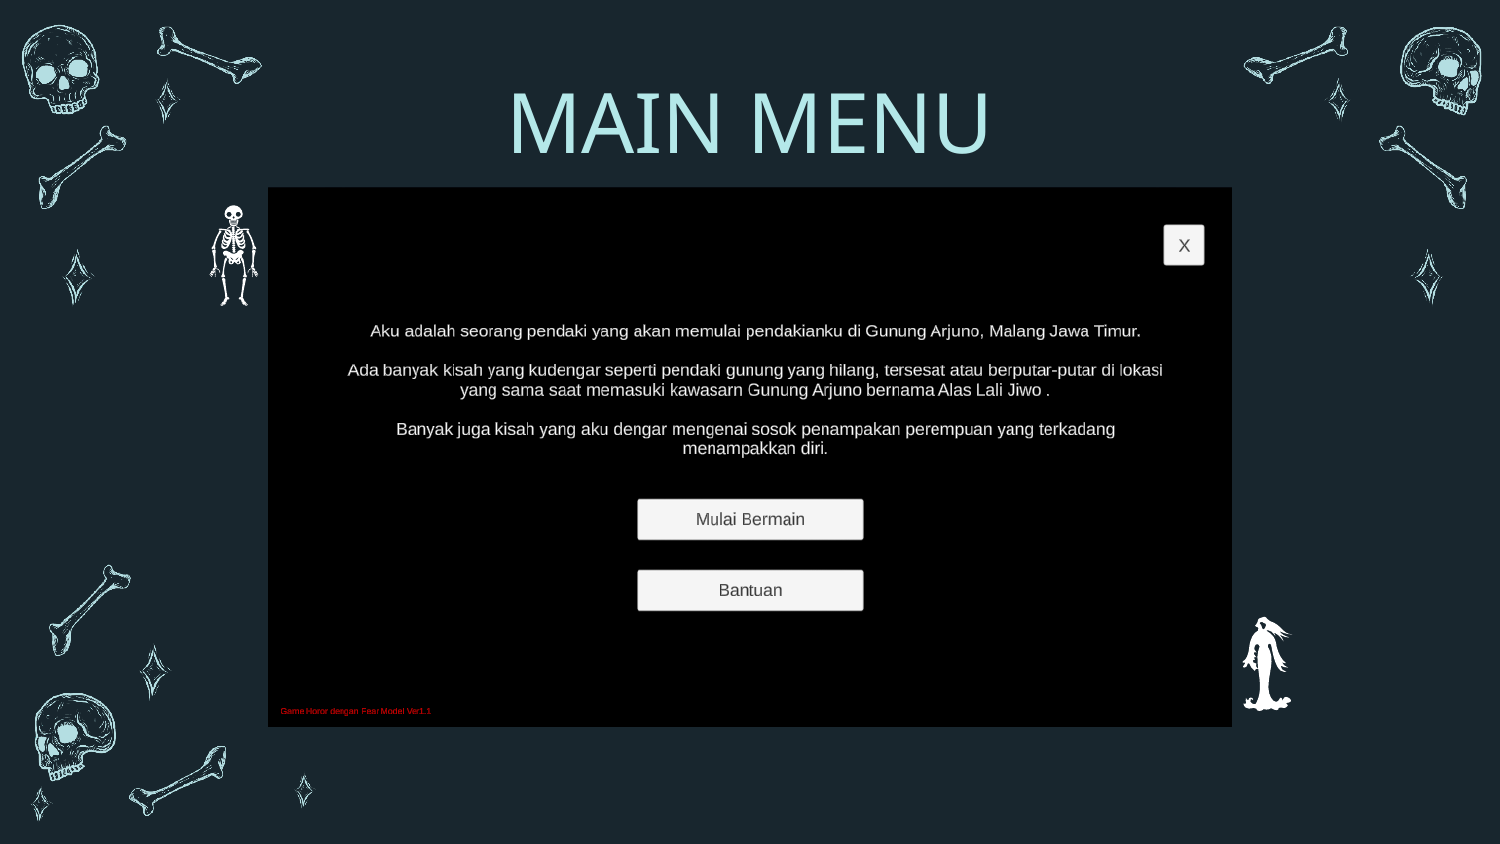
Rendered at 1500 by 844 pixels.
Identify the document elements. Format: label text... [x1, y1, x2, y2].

picture [0, 0, 1500, 844]
text_box [209, 205, 259, 306]
text_box [1242, 616, 1293, 711]
title MAIN MENU [118, 72, 1382, 167]
